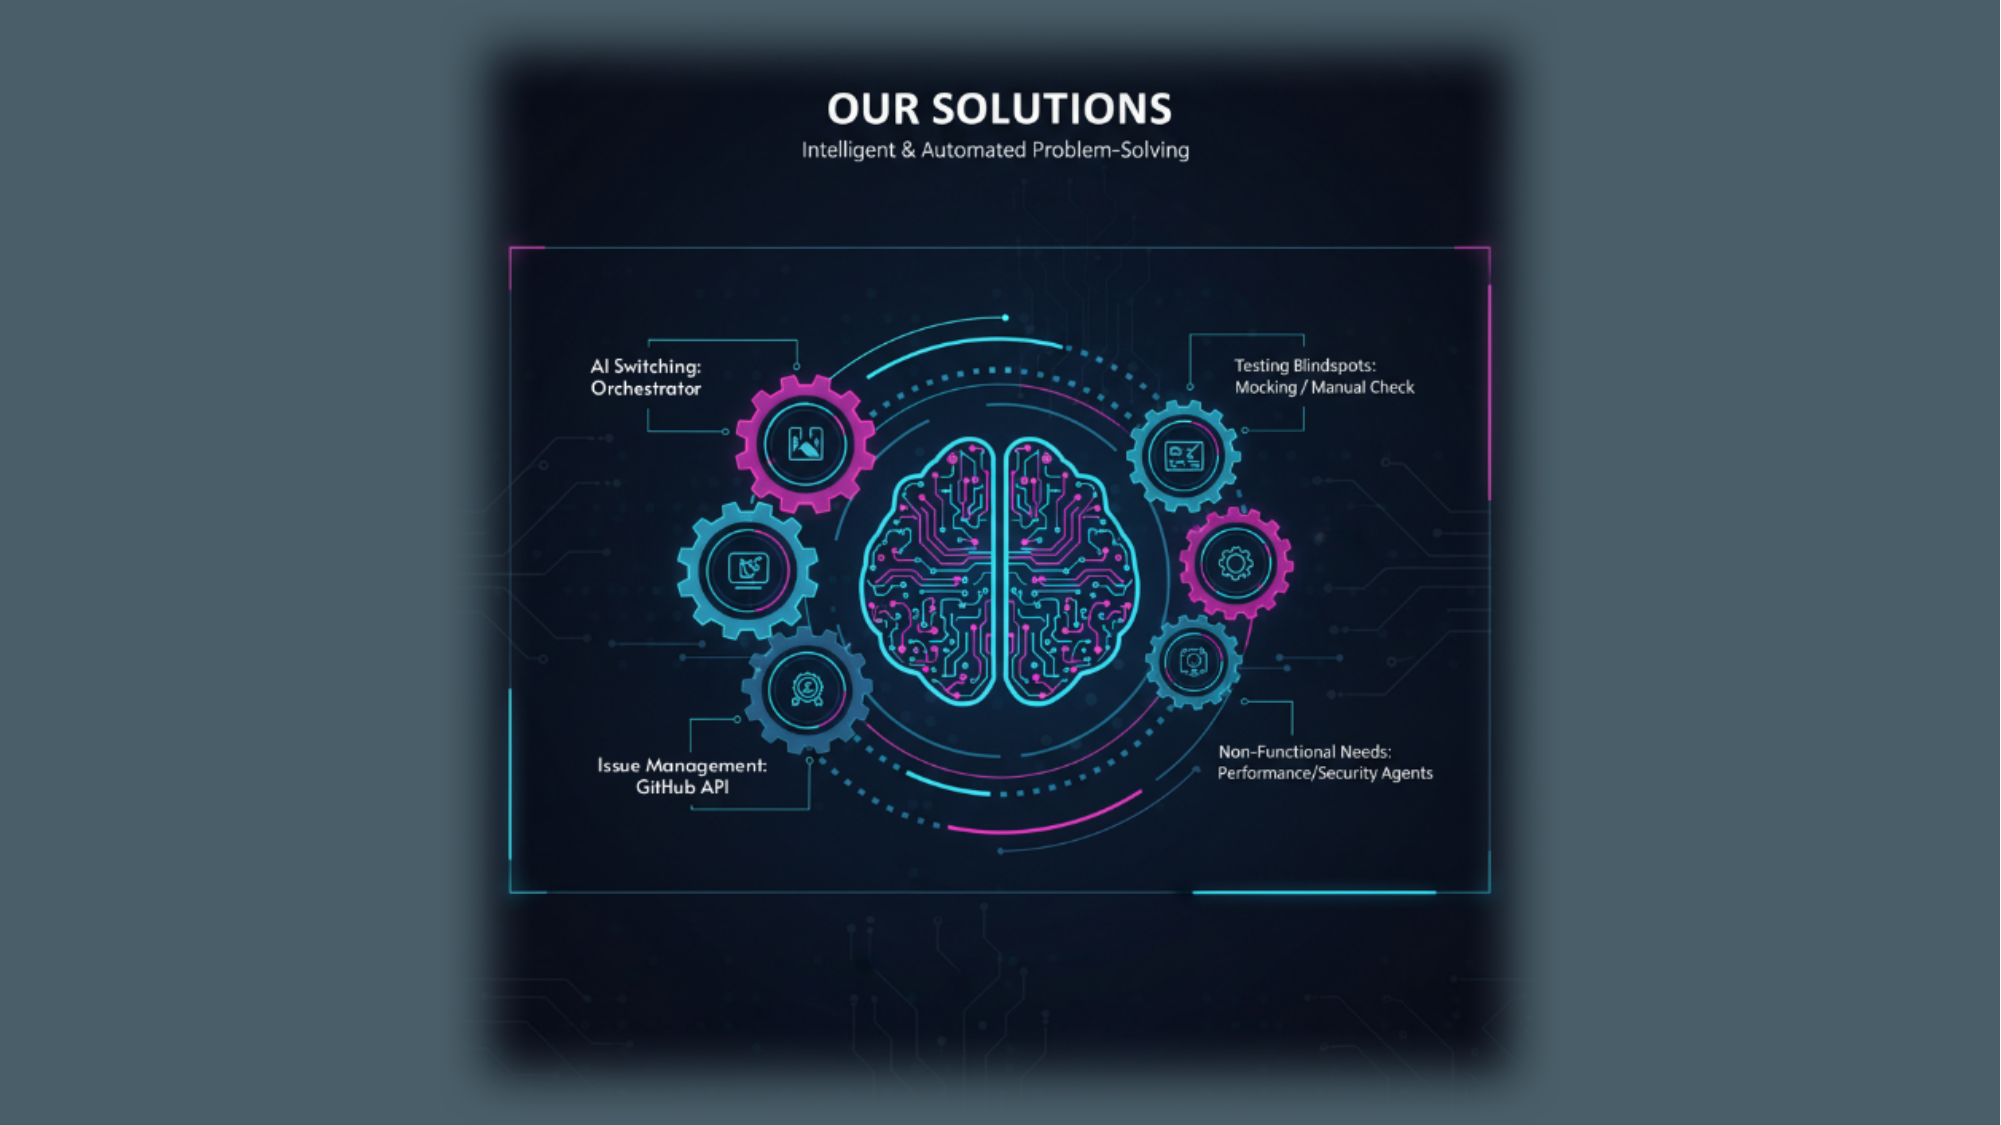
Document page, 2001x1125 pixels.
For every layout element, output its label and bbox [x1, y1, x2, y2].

picture [437, 0, 1563, 1125]
